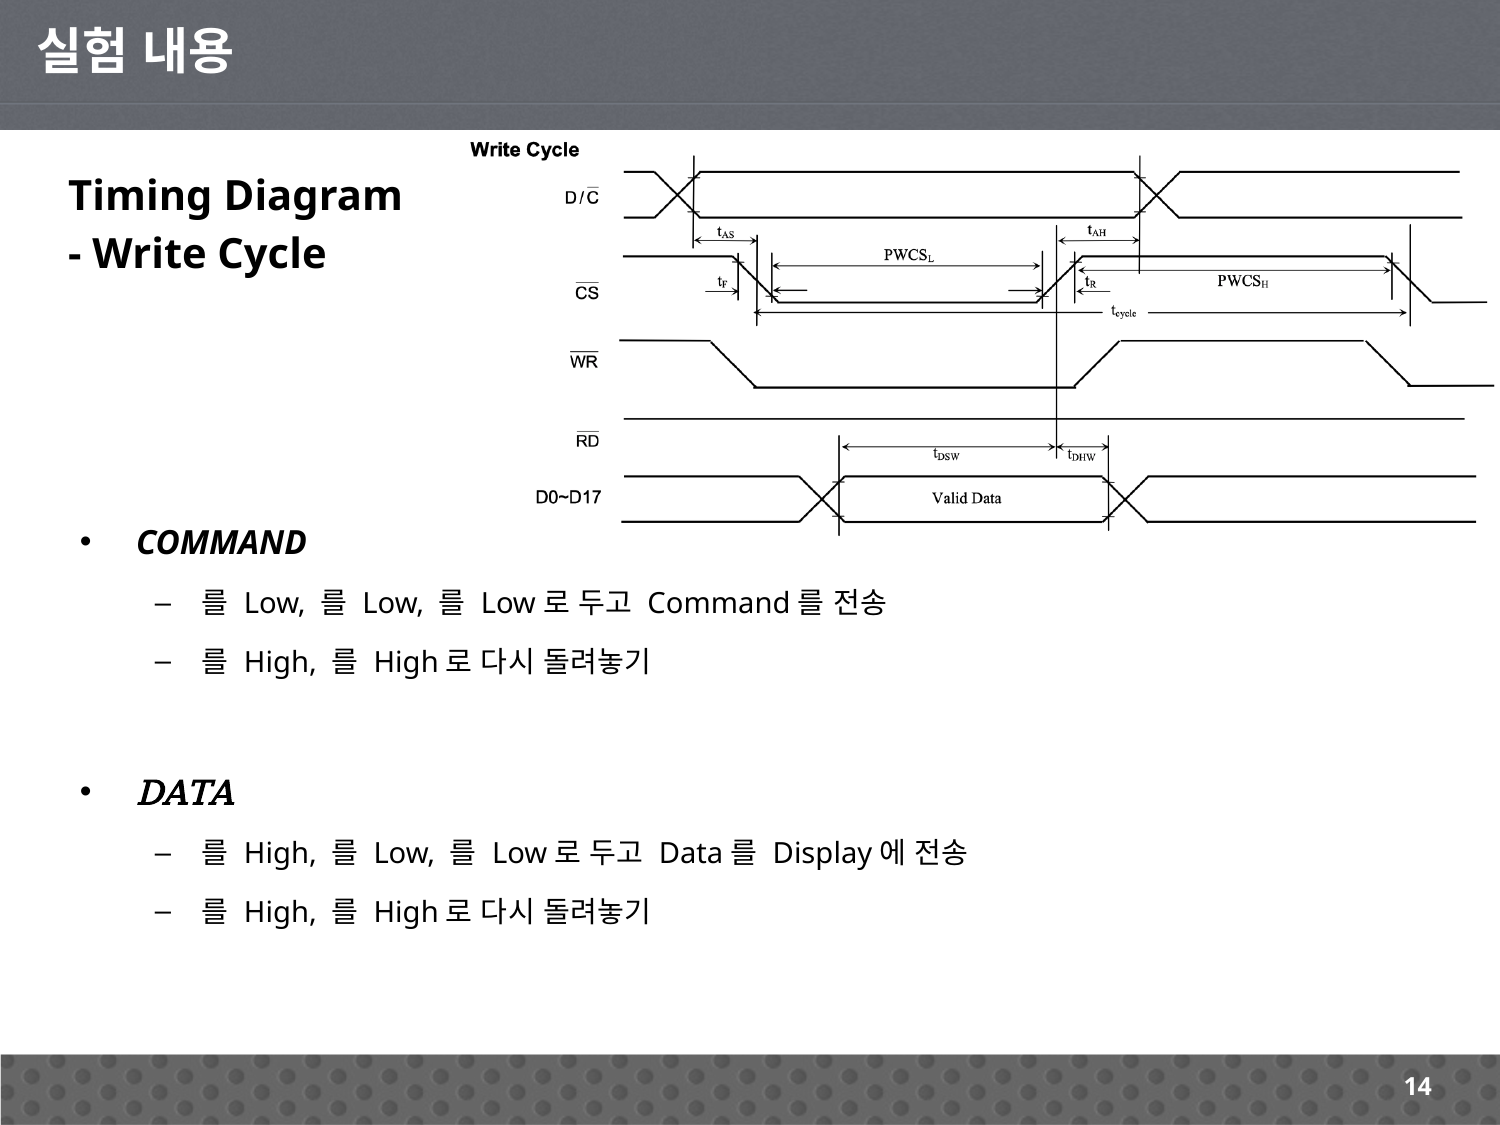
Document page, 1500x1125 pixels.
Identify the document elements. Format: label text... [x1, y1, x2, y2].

picture [465, 136, 1500, 541]
list Timing Diagram - Write Cycle [53, 160, 460, 232]
slide_number 14 [1096, 1057, 1447, 1118]
list 실험 내용 [21, 12, 550, 102]
